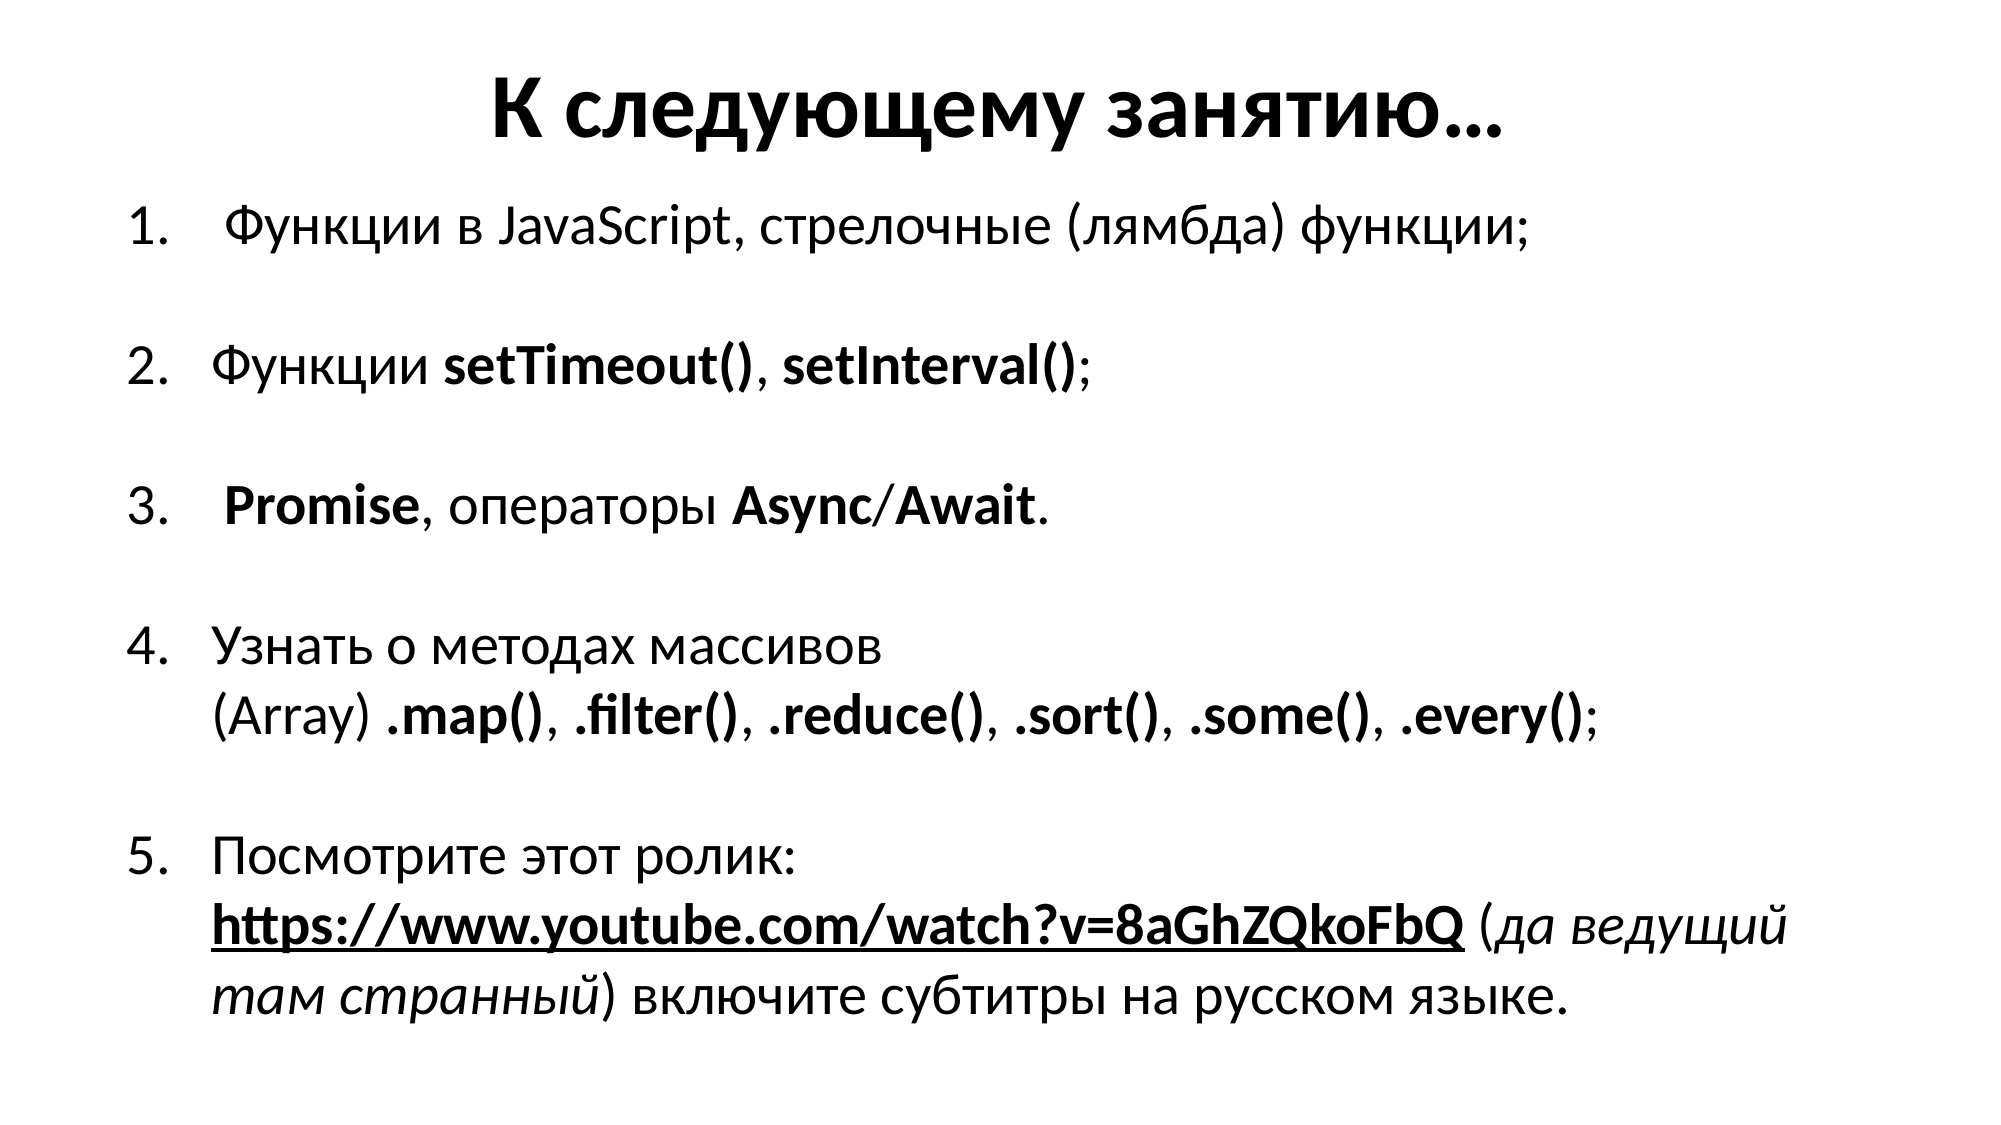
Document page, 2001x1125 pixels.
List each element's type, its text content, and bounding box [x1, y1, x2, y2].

text_box К следующему занятию… [0, 38, 2000, 163]
text_box Функции в JavaScript, стрелочные (лямбда) функции; Функции setTimeout(), setInterval(); Promise, операторы Async/Await. Узнать о методах массивов (Array) .map(), .filter(), .reduce(), .sort(), .some(), .every(); Посмотрите этот ролик: https://www.youtube.com/watch?v=8aGhZQkoFbQ (да ведущий там странный) включите субтитры на русском языке. [111, 178, 1815, 1034]
